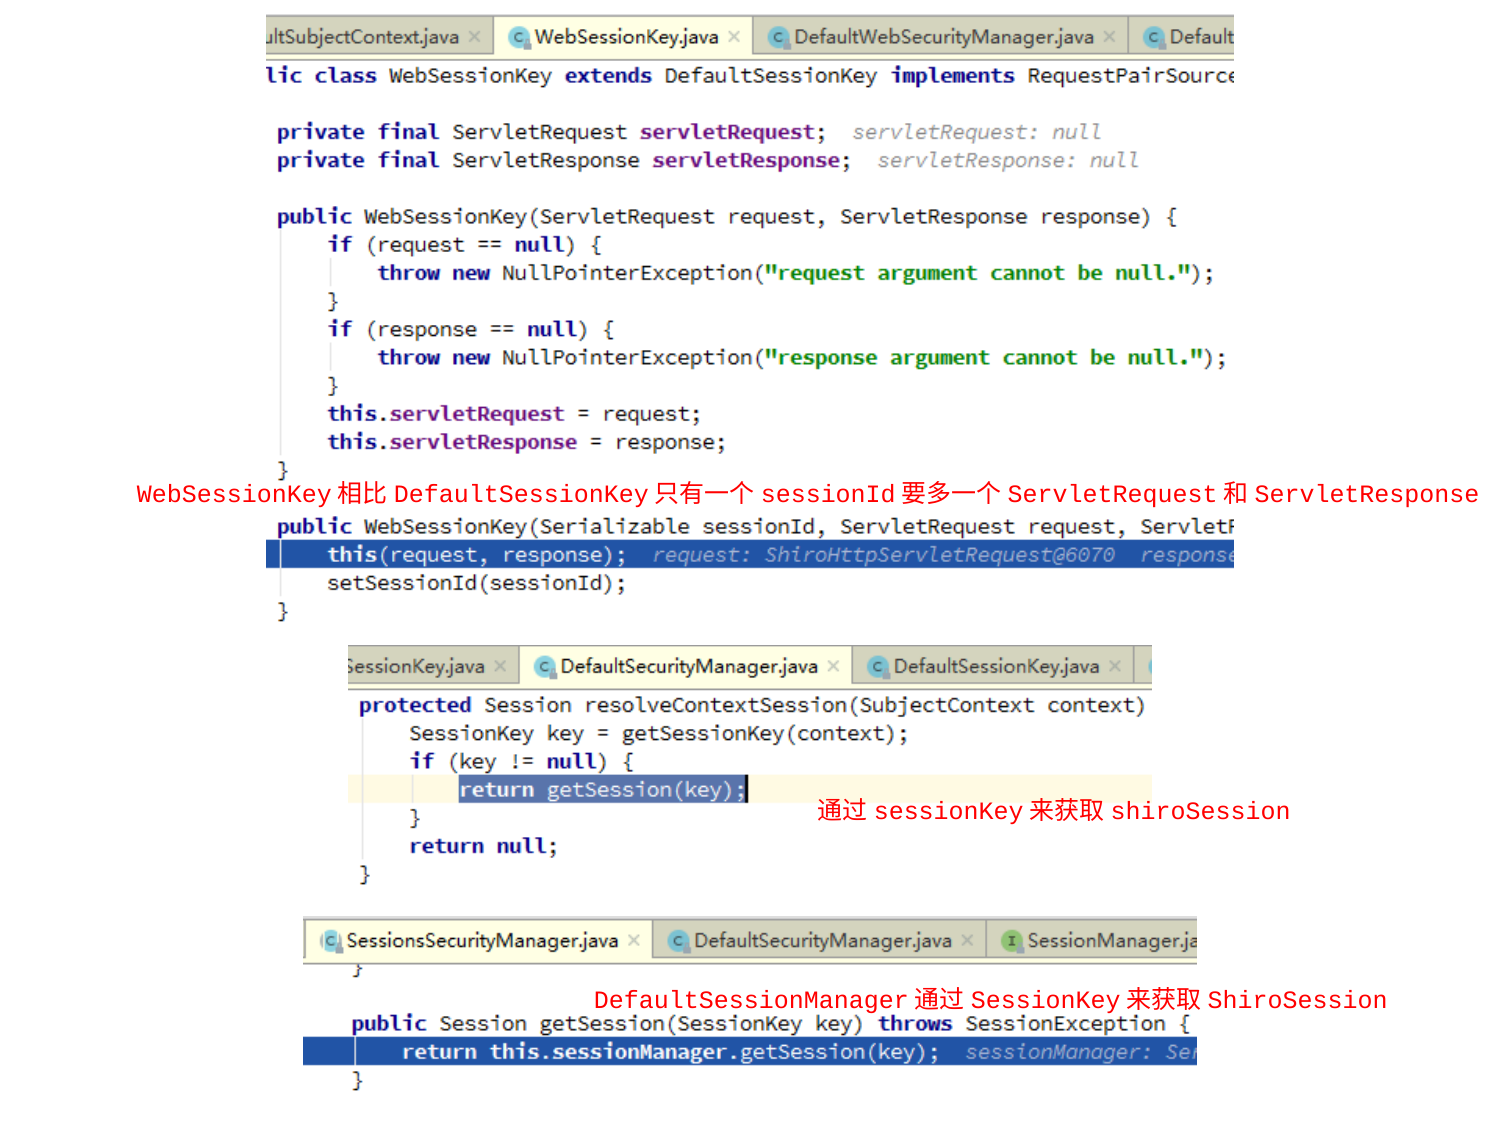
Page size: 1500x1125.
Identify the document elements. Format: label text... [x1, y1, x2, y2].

text_box WebSessionKey相比DefaultSessionKey只有一个sessionId要多一个ServletRequest和ServletResponse [122, 469, 261, 515]
text_box 通过sessionKey来获取shiroSession [1155, 786, 1306, 832]
text_box WebSessionKey相比DefaultSessionKey只有一个sessionId要多一个ServletRequest和ServletResponse [1239, 469, 1495, 515]
picture [266, 14, 1234, 634]
picture [348, 644, 1152, 894]
picture [303, 916, 1197, 1111]
text_box DefaultSessionManager通过SessionKey来获取ShiroSession [1202, 975, 1403, 1021]
